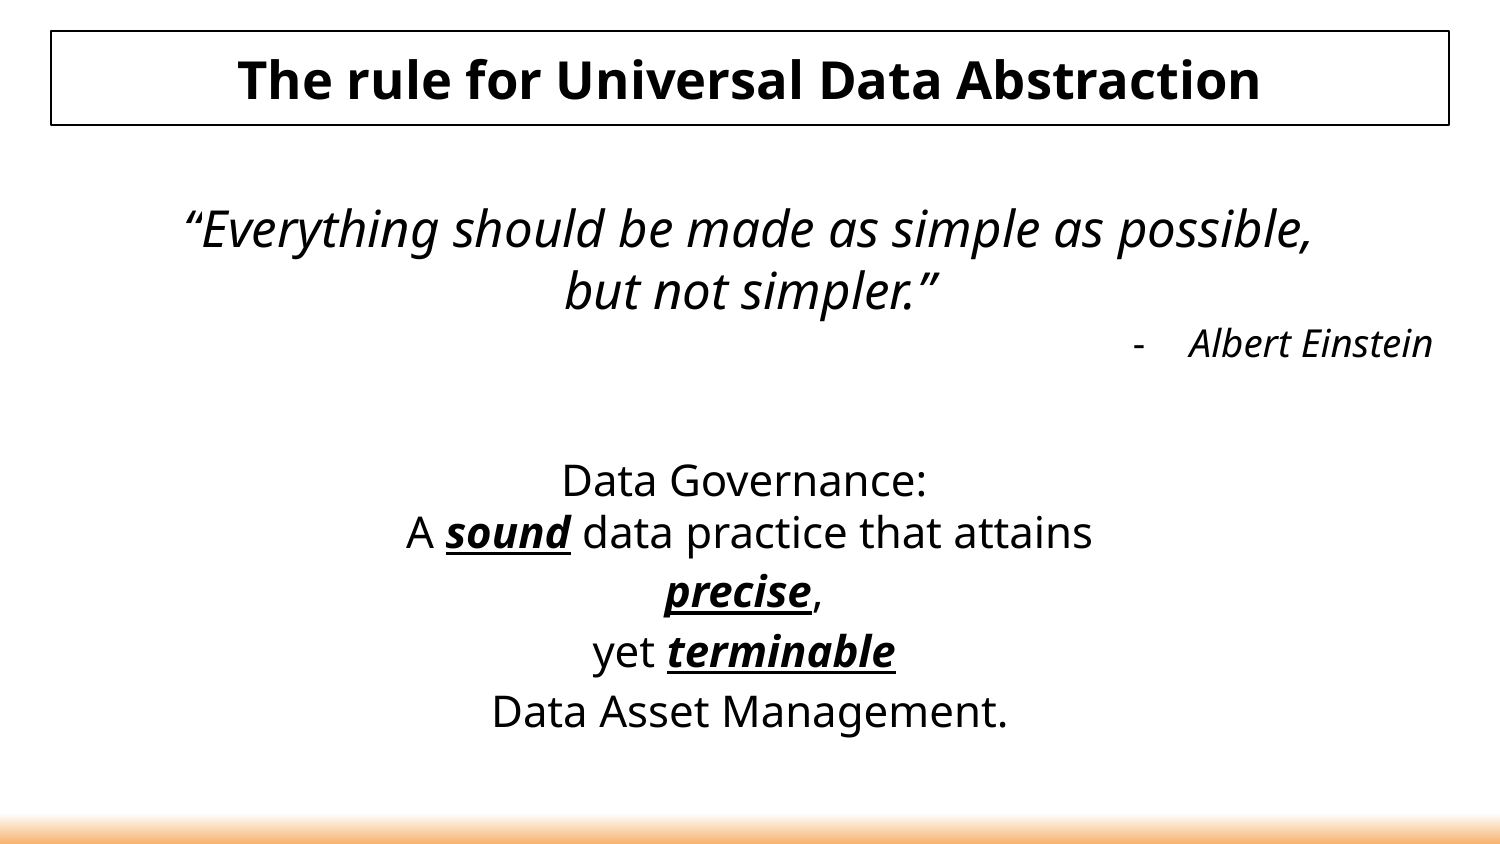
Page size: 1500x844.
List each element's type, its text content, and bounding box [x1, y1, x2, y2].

title The rule for Universal Data Abstraction [50, 30, 1450, 127]
text_box Data Governance: A sound data practice that attains precise, yet terminable Data Asset Management. [232, 437, 1267, 751]
title “Everything should be made as simple as possible, but not simpler.” Albert Einstein [50, 179, 1450, 384]
